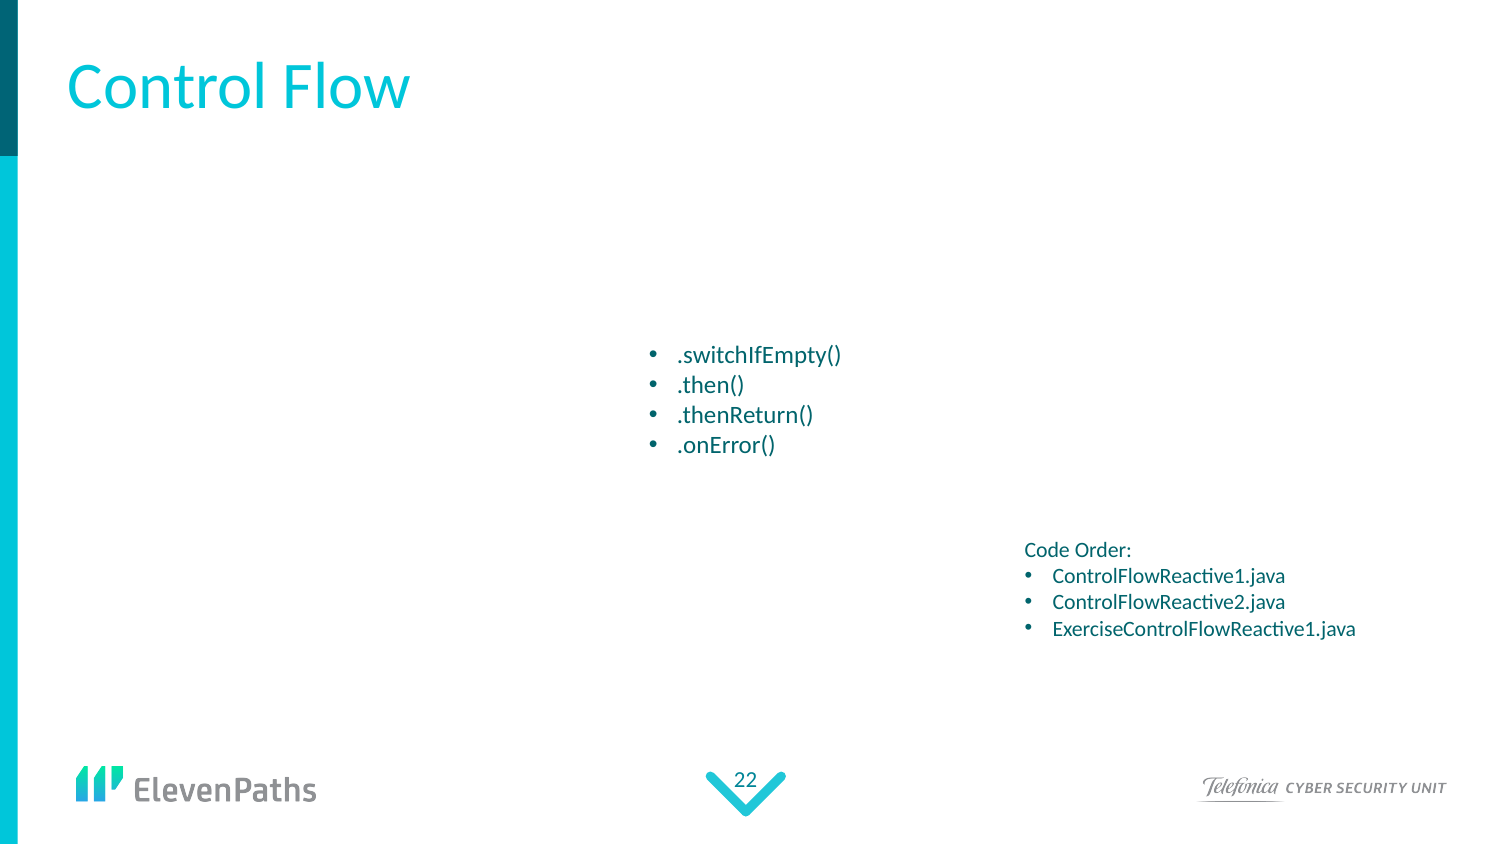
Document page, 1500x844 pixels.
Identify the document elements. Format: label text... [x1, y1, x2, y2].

text_box Code Order: ControlFlowReactive1.java ControlFlowReactive2.java ExerciseControlFlowReactive1.java [1009, 528, 1500, 674]
picture [76, 766, 316, 802]
picture [1196, 777, 1447, 802]
title Control Flow [53, 43, 1347, 127]
text_box .switchIfEmpty() .then() .thenReturn() .onError() [633, 331, 857, 467]
